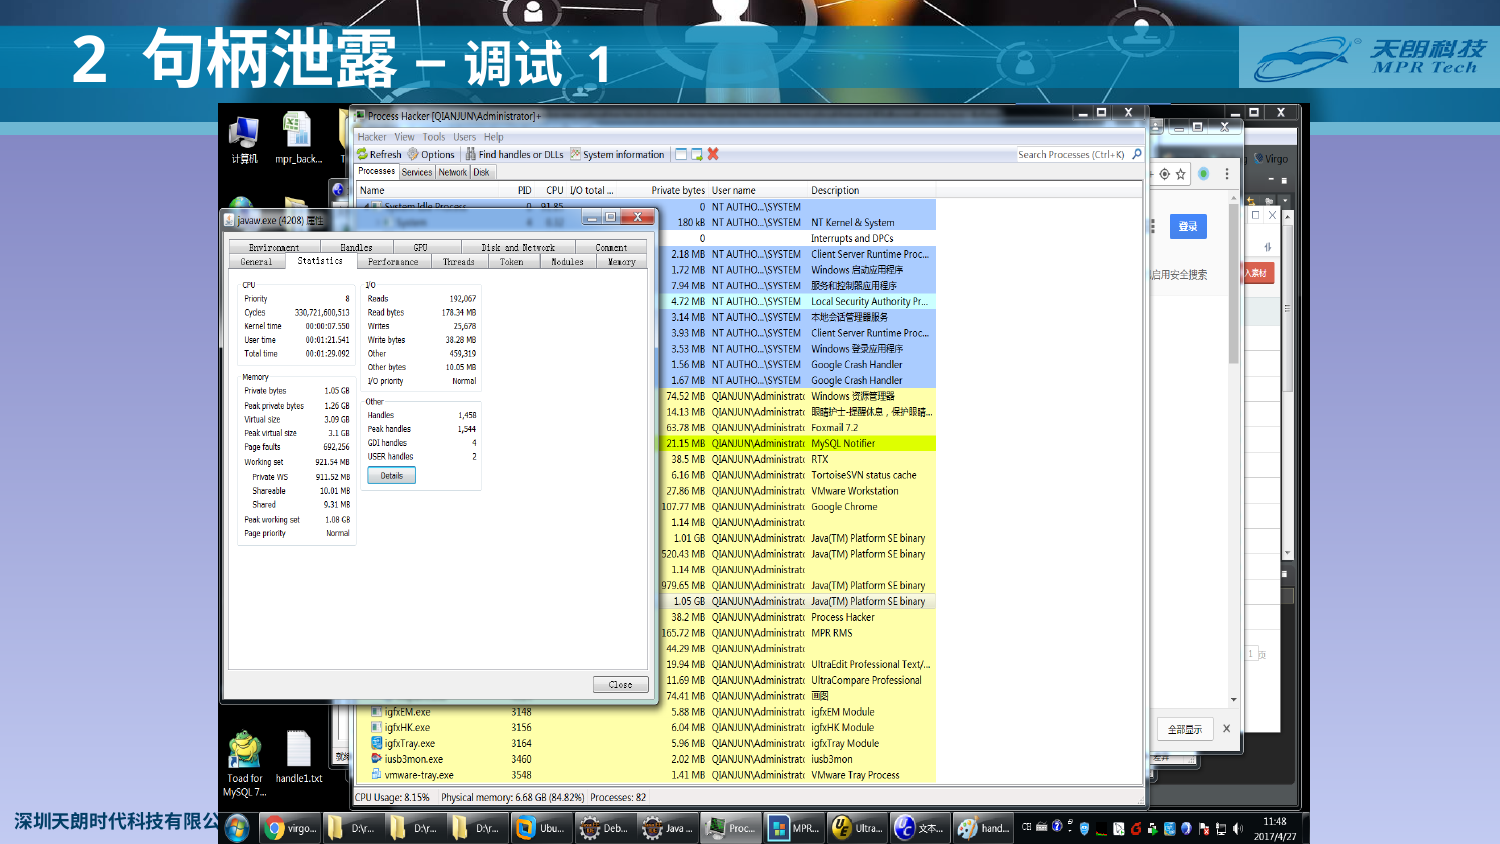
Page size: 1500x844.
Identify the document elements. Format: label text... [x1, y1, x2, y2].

picture [0, 0, 1500, 844]
footer 深圳天朗时代科技有限公司 - [0, 798, 213, 844]
title 2 句柄泄露 – 调试 1 [57, 5, 1406, 105]
